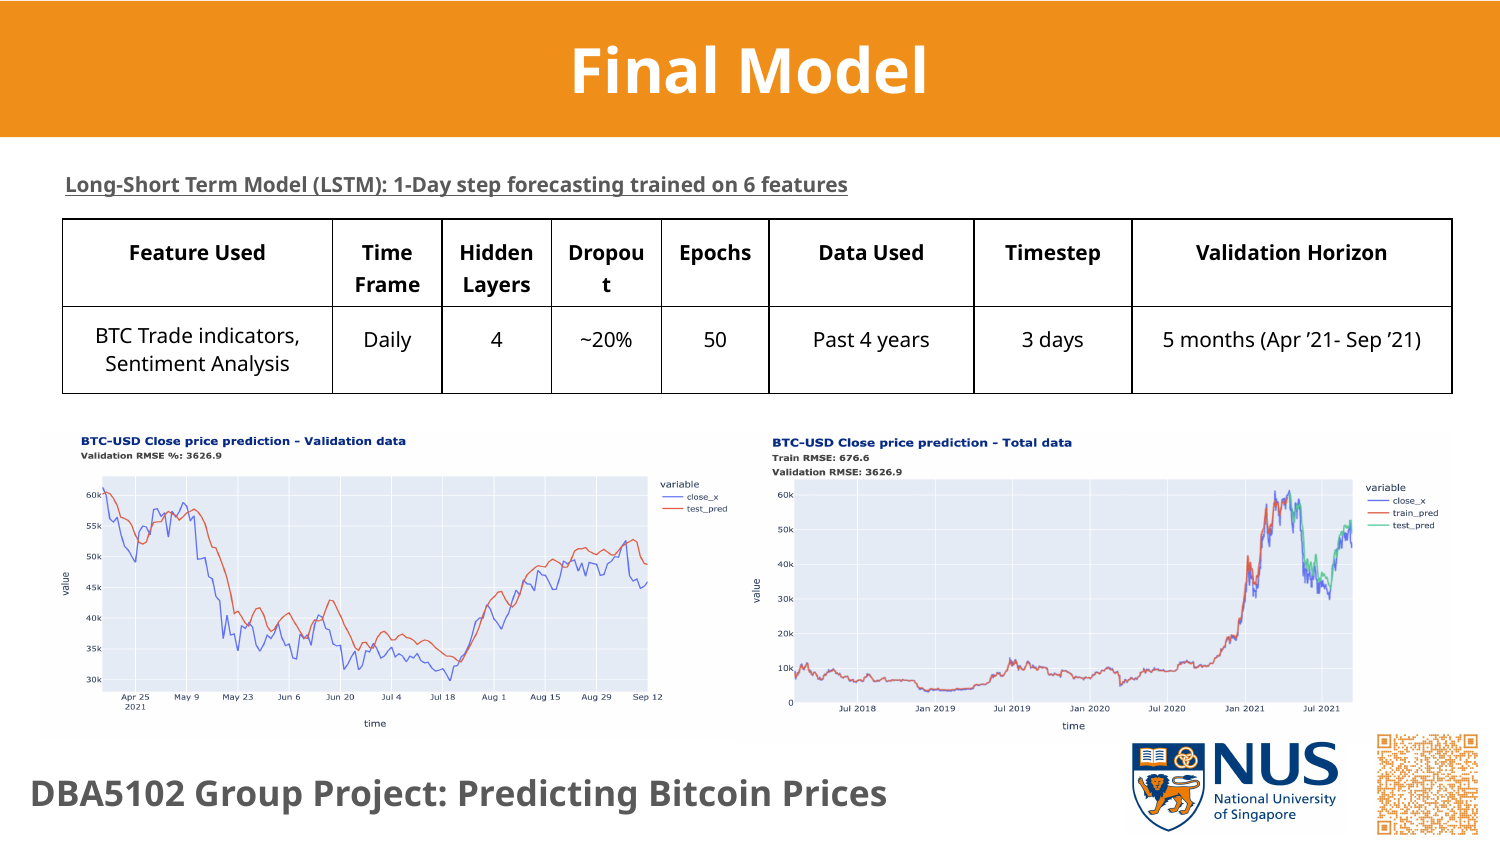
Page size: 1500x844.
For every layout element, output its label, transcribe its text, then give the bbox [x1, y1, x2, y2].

table_header Data Used [770, 220, 973, 306]
table_header Timestep [975, 220, 1131, 306]
table_cell Past 4 years [770, 307, 973, 393]
table_cell 4 [443, 307, 551, 393]
table_header Feature Used [63, 220, 332, 306]
table_cell 50 [662, 307, 768, 393]
table_cell BTC Trade indicators, Sentiment Analysis [63, 307, 332, 393]
table_cell Daily [333, 307, 441, 393]
picture [39, 433, 1482, 840]
text_box Long-Short Term Model (LSTM): 1-Day step forecasting trained on 6 features [50, 153, 974, 212]
table_header Dropout [552, 220, 661, 306]
table_header Validation Horizon [1133, 220, 1451, 306]
table_header Epochs [662, 220, 768, 306]
table_cell ~20% [552, 307, 661, 393]
table_cell 3 days [975, 307, 1131, 393]
table_header Time Frame [333, 220, 441, 306]
table_cell 5 months (Apr ’21- Sep ’21) [1133, 307, 1451, 393]
text_box DBA5102 Group Project: Predicting Bitcoin Prices [14, 763, 1119, 822]
text_box Final Model [0, 0, 1500, 138]
table_header Hidden Layers [443, 220, 551, 306]
